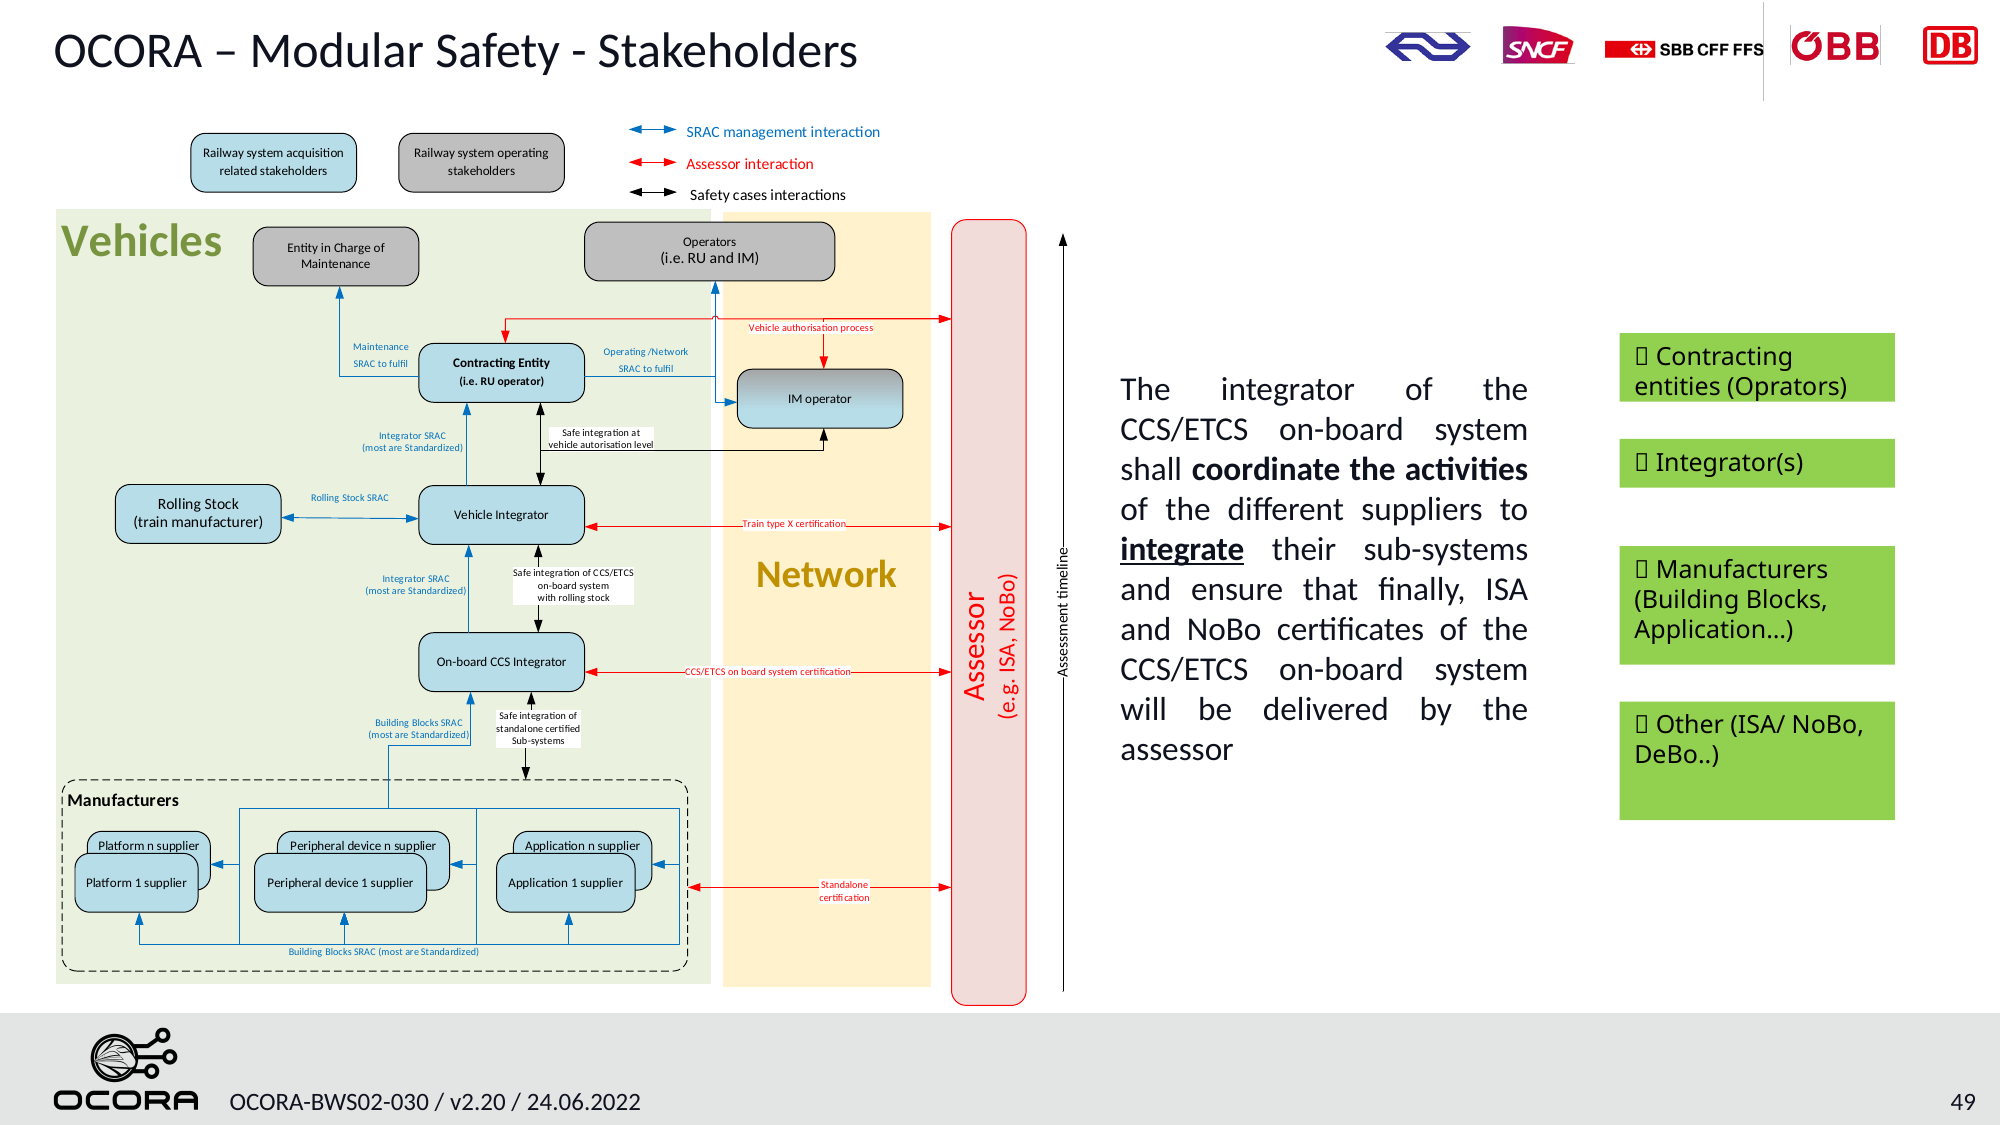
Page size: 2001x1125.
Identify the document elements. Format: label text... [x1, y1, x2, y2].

title OCORA – Modular Safety - Stakeholders [53, 10, 1385, 65]
text_box  Integrator(s) [1619, 438, 1895, 488]
picture [53, 1027, 199, 1071]
text_box The integrator of the CCS/ETCS on-board system shall coordinate the activities of the different suppliers to integrate their sub-systems and ensure that finally, ISA and NoBo certificates of the CCS/ETCS on-board system will be delivered by the assessor [1105, 360, 1544, 775]
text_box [53, 113, 1078, 1007]
text_box  Other (ISA/ NoBo, DeBo..) [1619, 701, 1895, 821]
text_box [1, 1071, 629, 1125]
picture [1385, 2, 1978, 101]
footer OCORA-BWS02-030 / v2.20 / 24.06.2022 [629, 1076, 1068, 1125]
text_box  Contracting entities (Oprators) [1619, 333, 1895, 402]
text_box  Manufacturers (Building Blocks, Application…) [1619, 546, 1895, 665]
